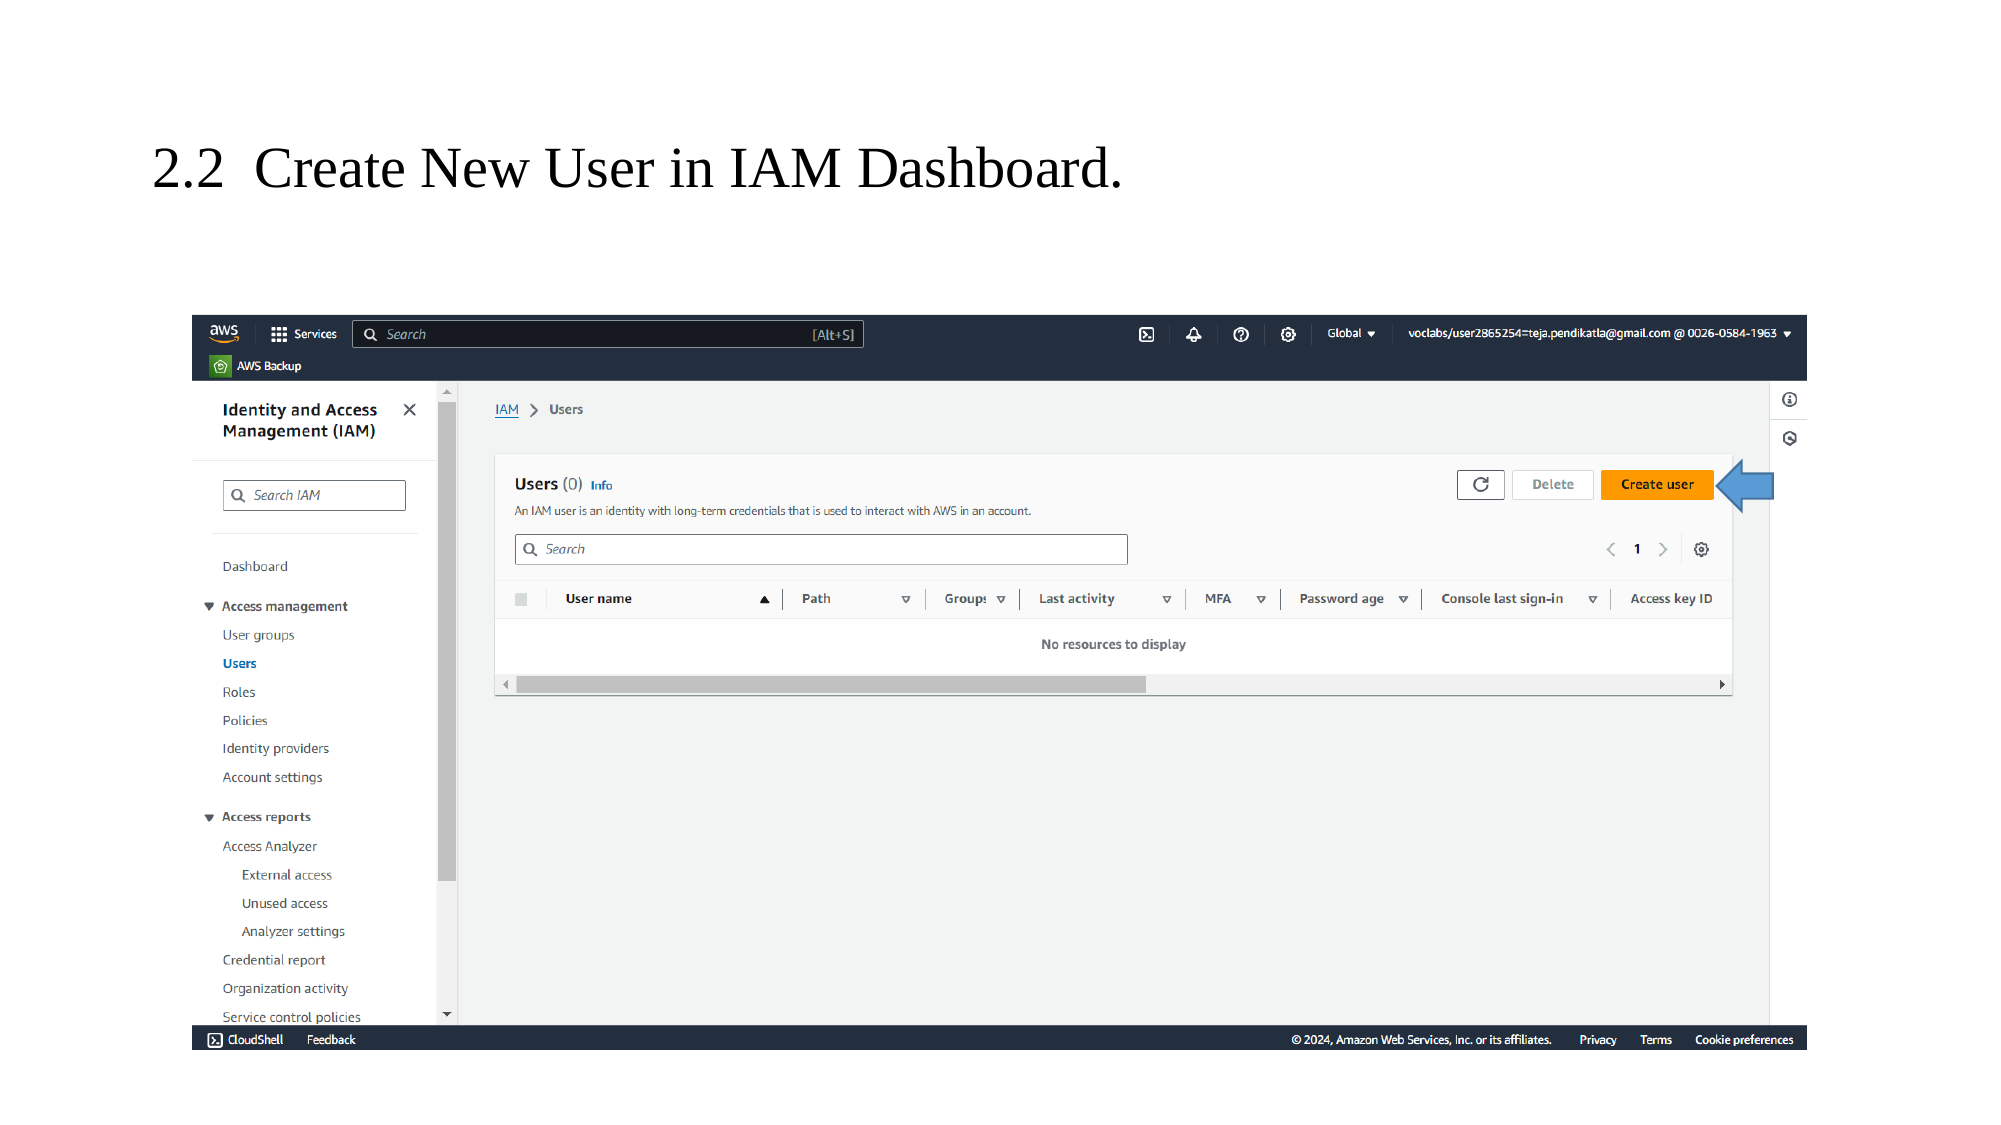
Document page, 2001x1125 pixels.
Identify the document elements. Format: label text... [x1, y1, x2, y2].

picture [192, 314, 1808, 1050]
title 2.2 Create New User in IAM Dashboard. [137, 59, 1863, 278]
